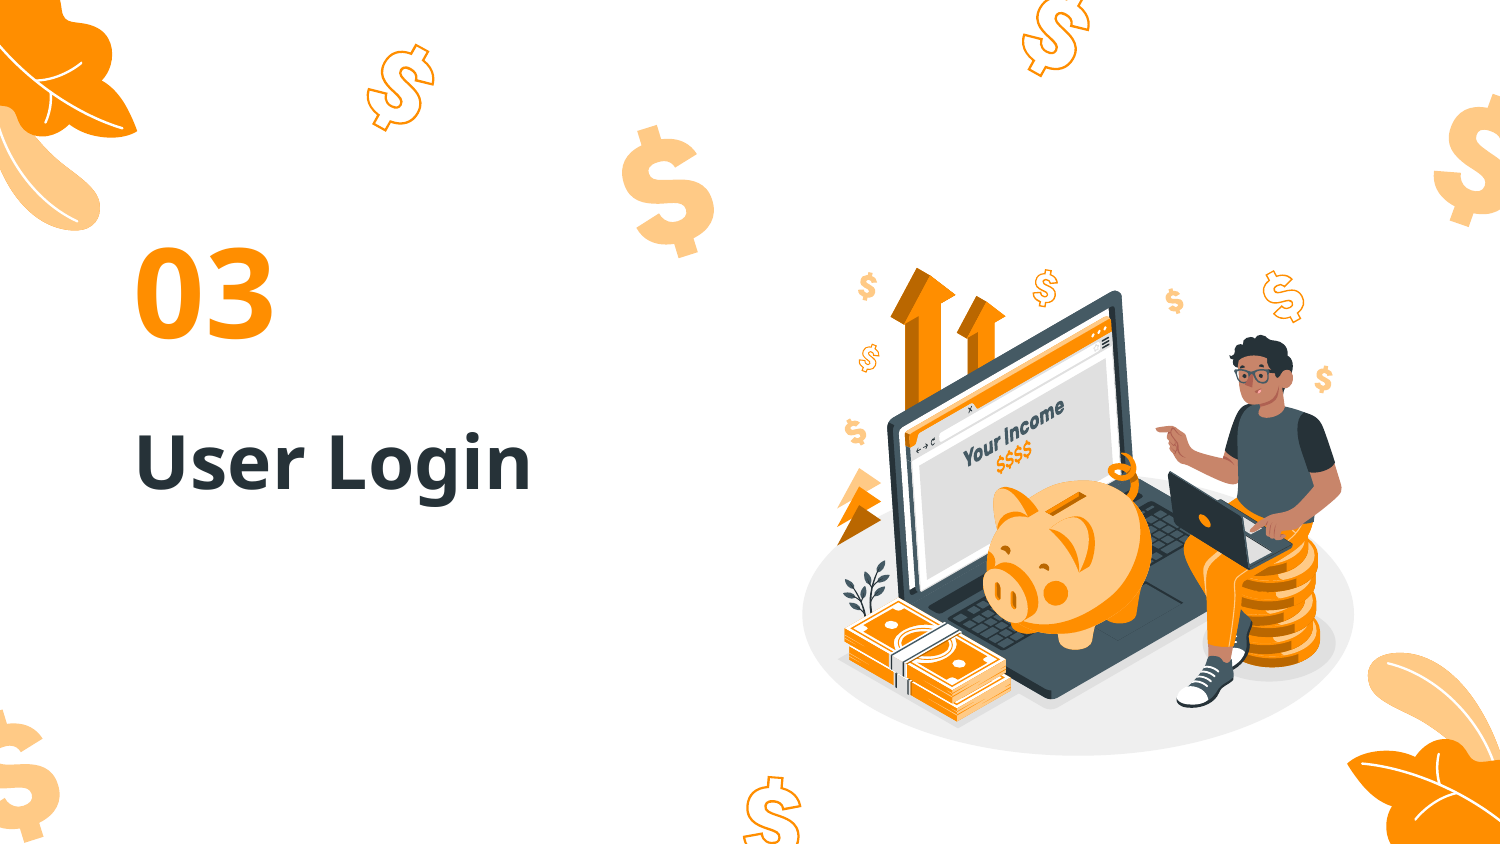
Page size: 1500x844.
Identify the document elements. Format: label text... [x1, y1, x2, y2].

title User Login [118, 340, 763, 611]
text_box [366, 43, 435, 132]
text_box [775, 267, 1382, 756]
text_box [622, 124, 714, 259]
title 03 [118, 200, 337, 377]
